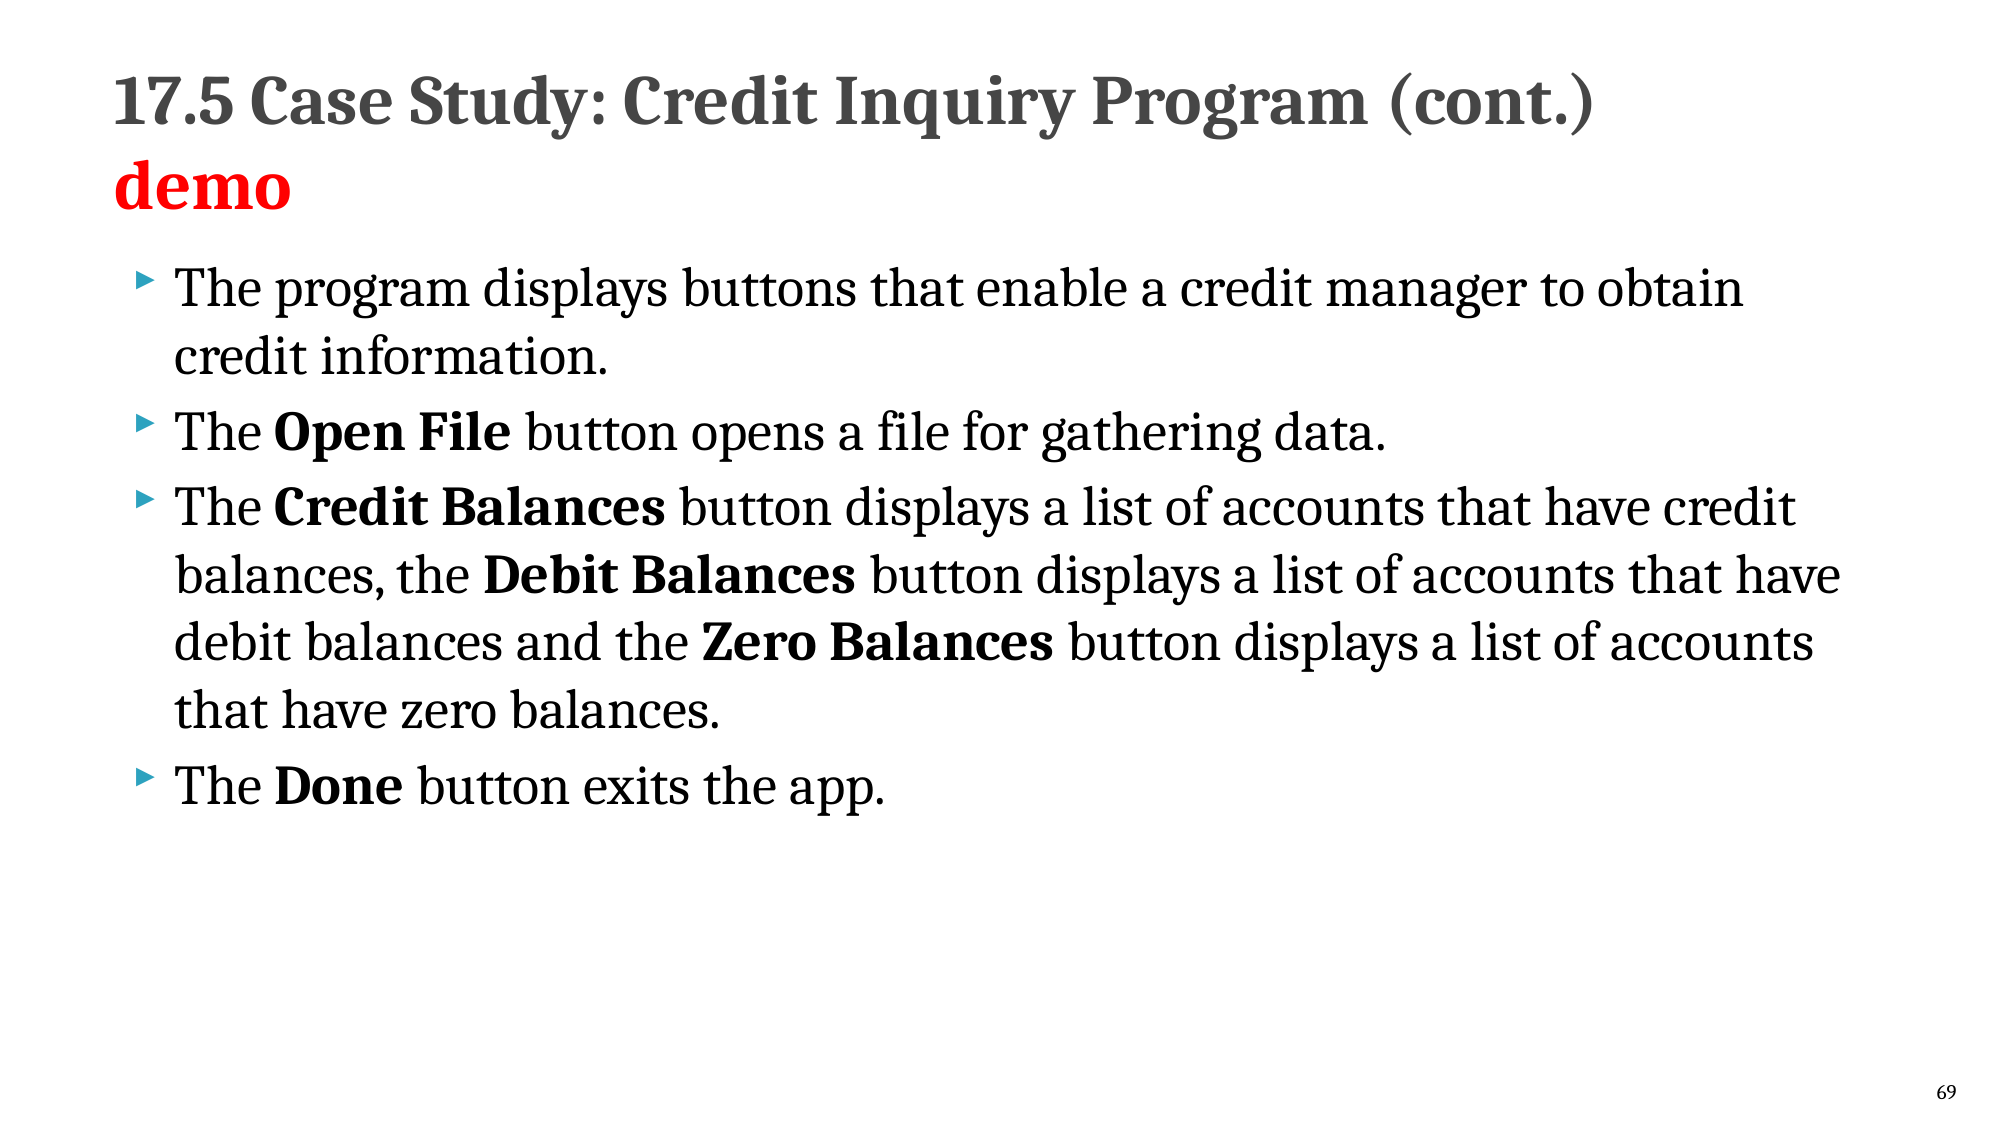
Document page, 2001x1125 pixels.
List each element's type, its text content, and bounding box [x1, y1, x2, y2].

title 17.5 Case Study: Credit Inquiry Program (cont.) demo [99, 45, 1900, 233]
slide_number 69 [1891, 1051, 1972, 1112]
list The program displays buttons that enable a credit manager to obtain credit information. The Open File button opens a file for gathering data. The Credit Balances button displays a list of accounts that have credit balances, the Debit Balances button displays a list of accounts that have debit balances and the Zero Balances button displays a list of accounts that have zero balances. The Done button exits the app. [99, 242, 1900, 986]
